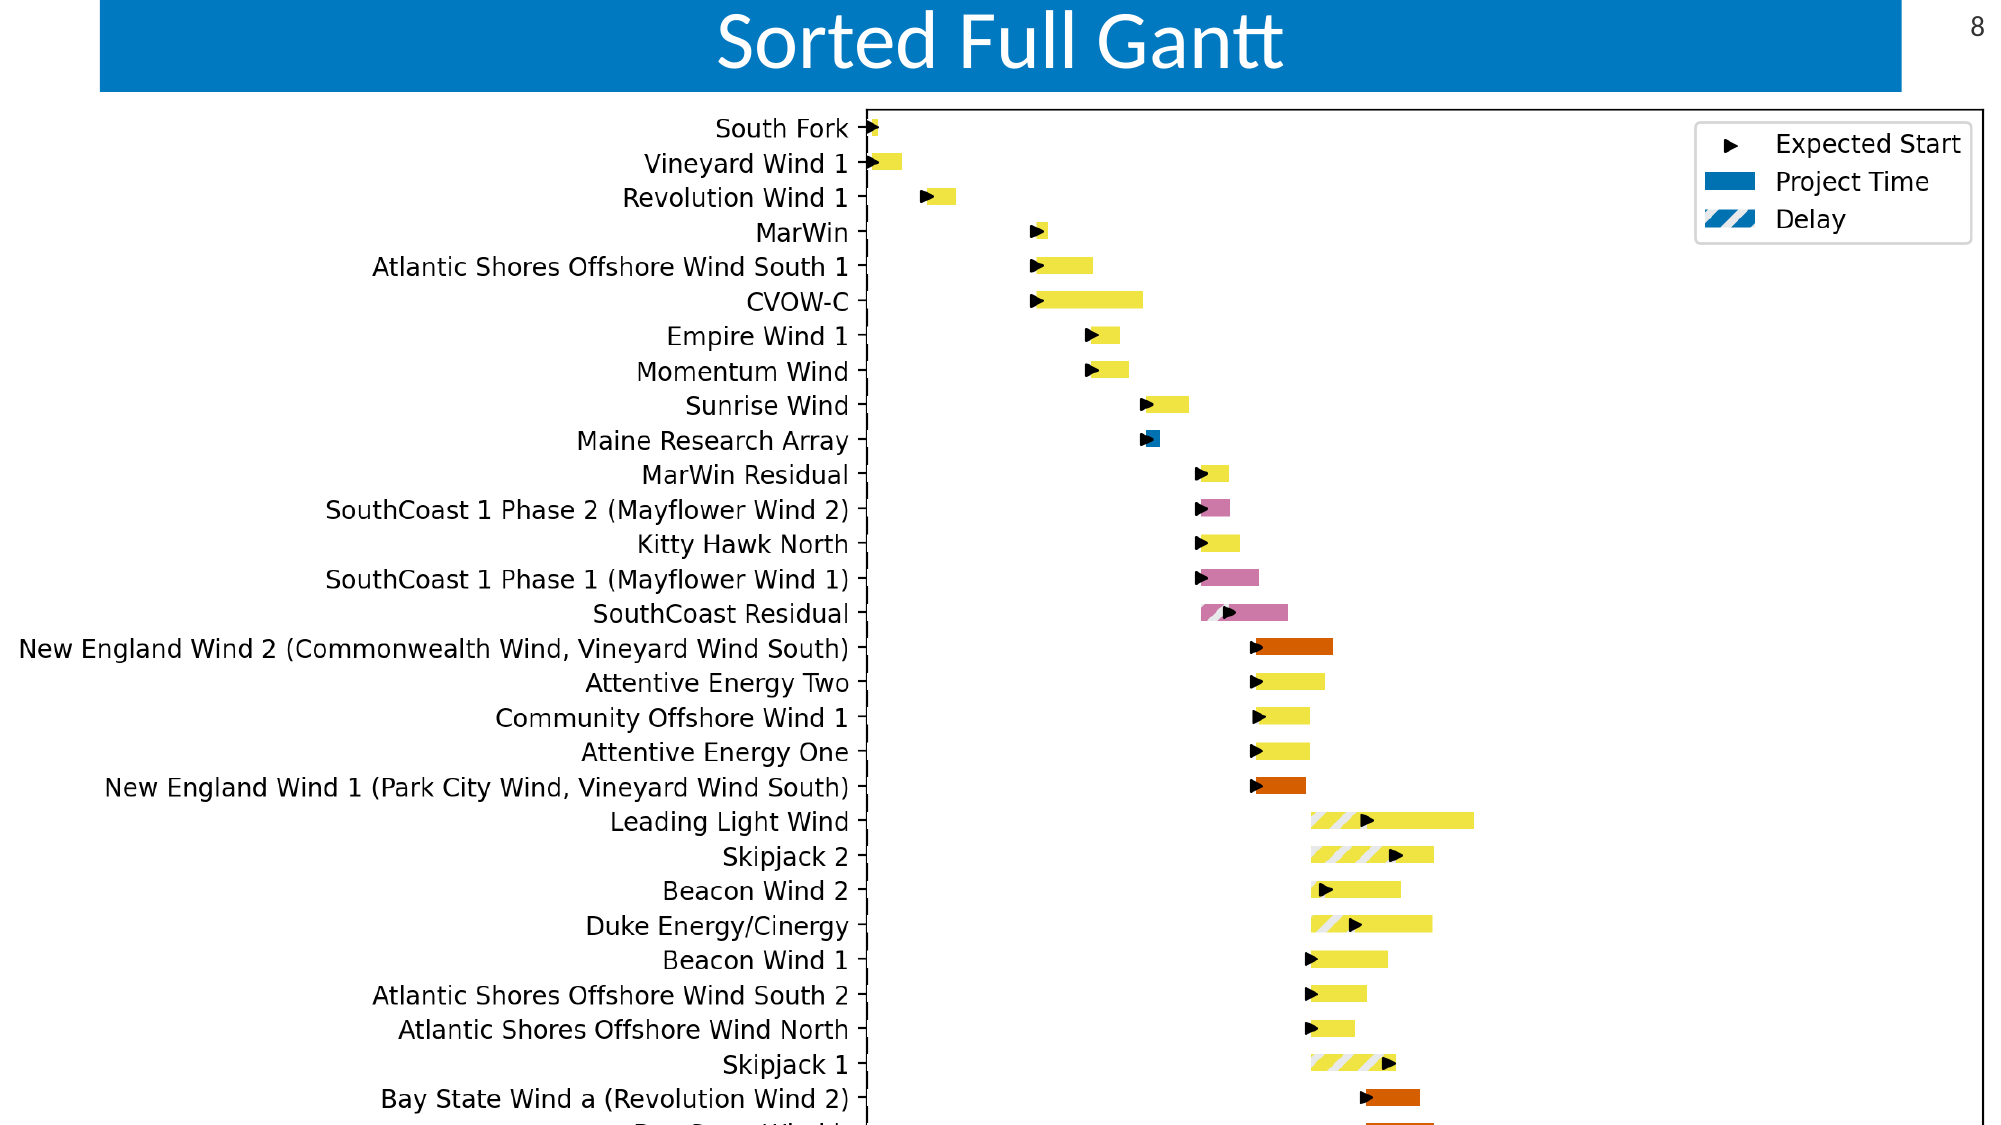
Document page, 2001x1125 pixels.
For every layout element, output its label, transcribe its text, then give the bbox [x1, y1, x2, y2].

picture [0, 92, 2000, 1125]
title Sorted Full Gantt [99, 0, 1902, 89]
